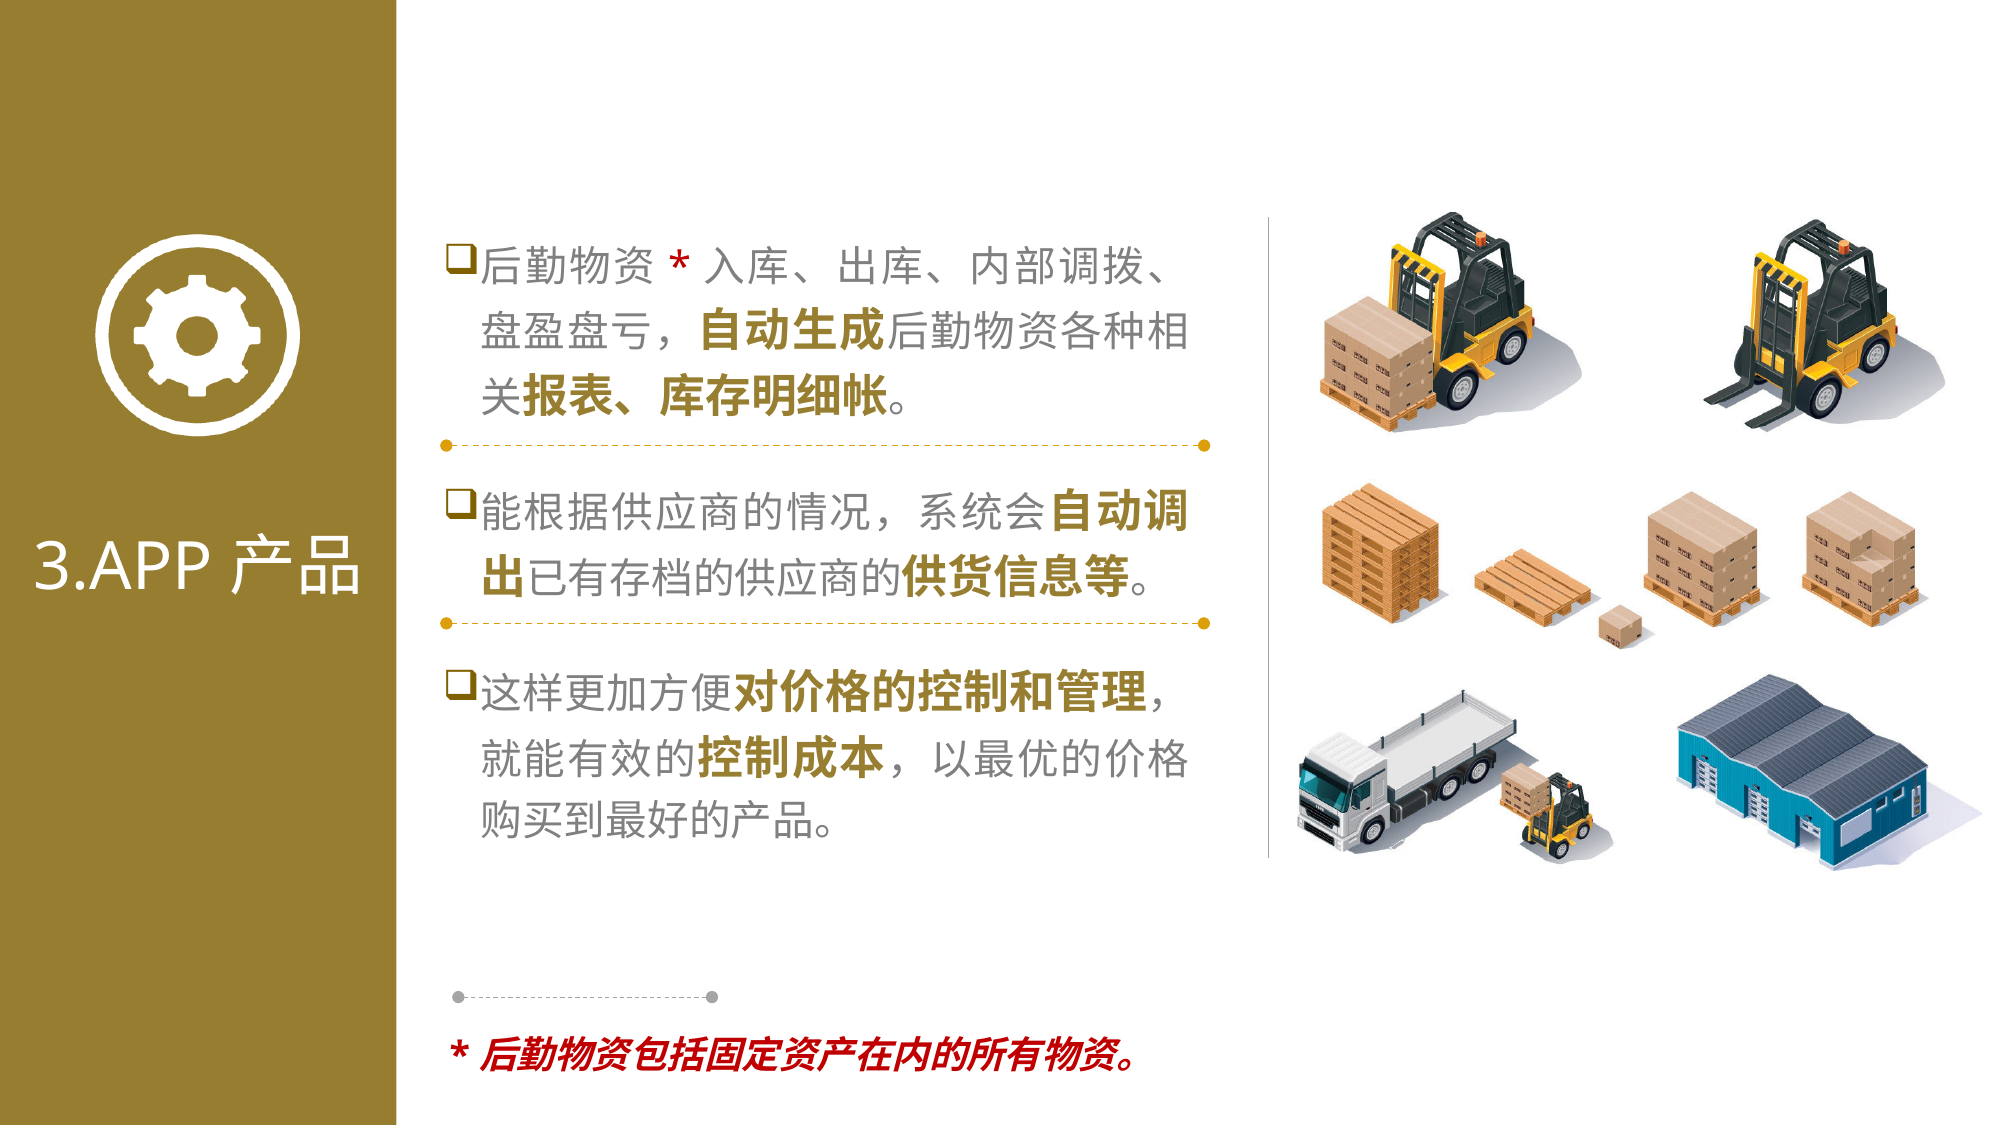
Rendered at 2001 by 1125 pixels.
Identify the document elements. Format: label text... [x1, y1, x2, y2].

picture [1297, 211, 1983, 459]
text_box 这样更加方便对价格的控制和管理，就能有效的控制成本，以最优的价格购买到最好的产品。 [428, 644, 1205, 852]
text_box 能根据供应商的情况，系统会自动调出已有存档的供应商的供货信息等。 [428, 463, 1205, 611]
text_box *后勤物资包括固定资产在内的所有物资。 [434, 1028, 1169, 1084]
text_box 3.APP产品 [0, 0, 397, 1125]
list 后勤物资*入库、出库、内部调拨、盘盈盘亏，自动生成后勤物资各种相关报表、库存明细帐。 [428, 221, 1204, 422]
picture [93, 231, 301, 439]
picture [1297, 465, 1985, 871]
